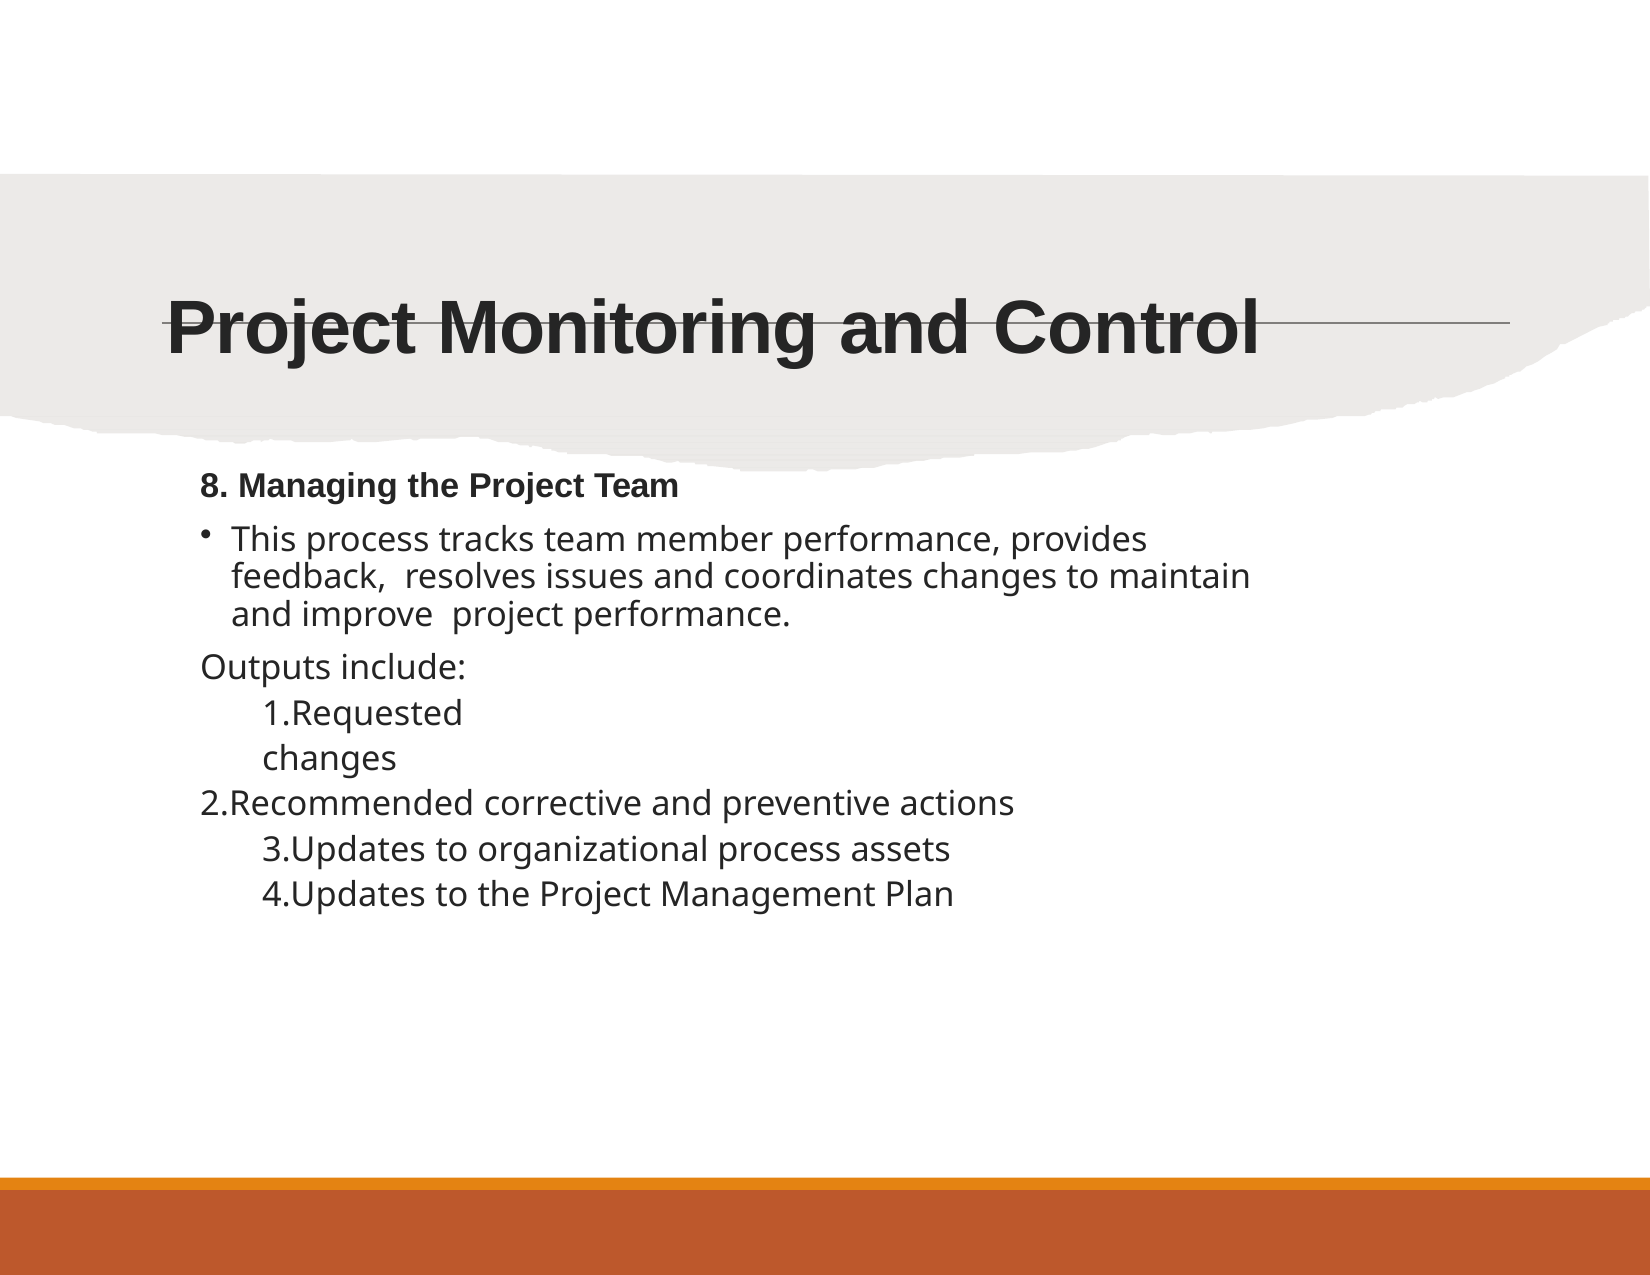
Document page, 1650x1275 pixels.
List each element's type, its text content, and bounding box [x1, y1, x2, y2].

text_box [0, 173, 1650, 447]
text_box 8. Managing the Project Team This process tracks team member performance, provides feedback, resolves issues and coordinates changes to maintain and improve project performance. Outputs include: 1.Requested changes 2.Recommended corrective and preventive actions 3.Updates to organizational process assets 4.Updates to the Project Management Plan [198, 447, 1260, 914]
title Project Monitoring and Control [164, 153, 1282, 369]
